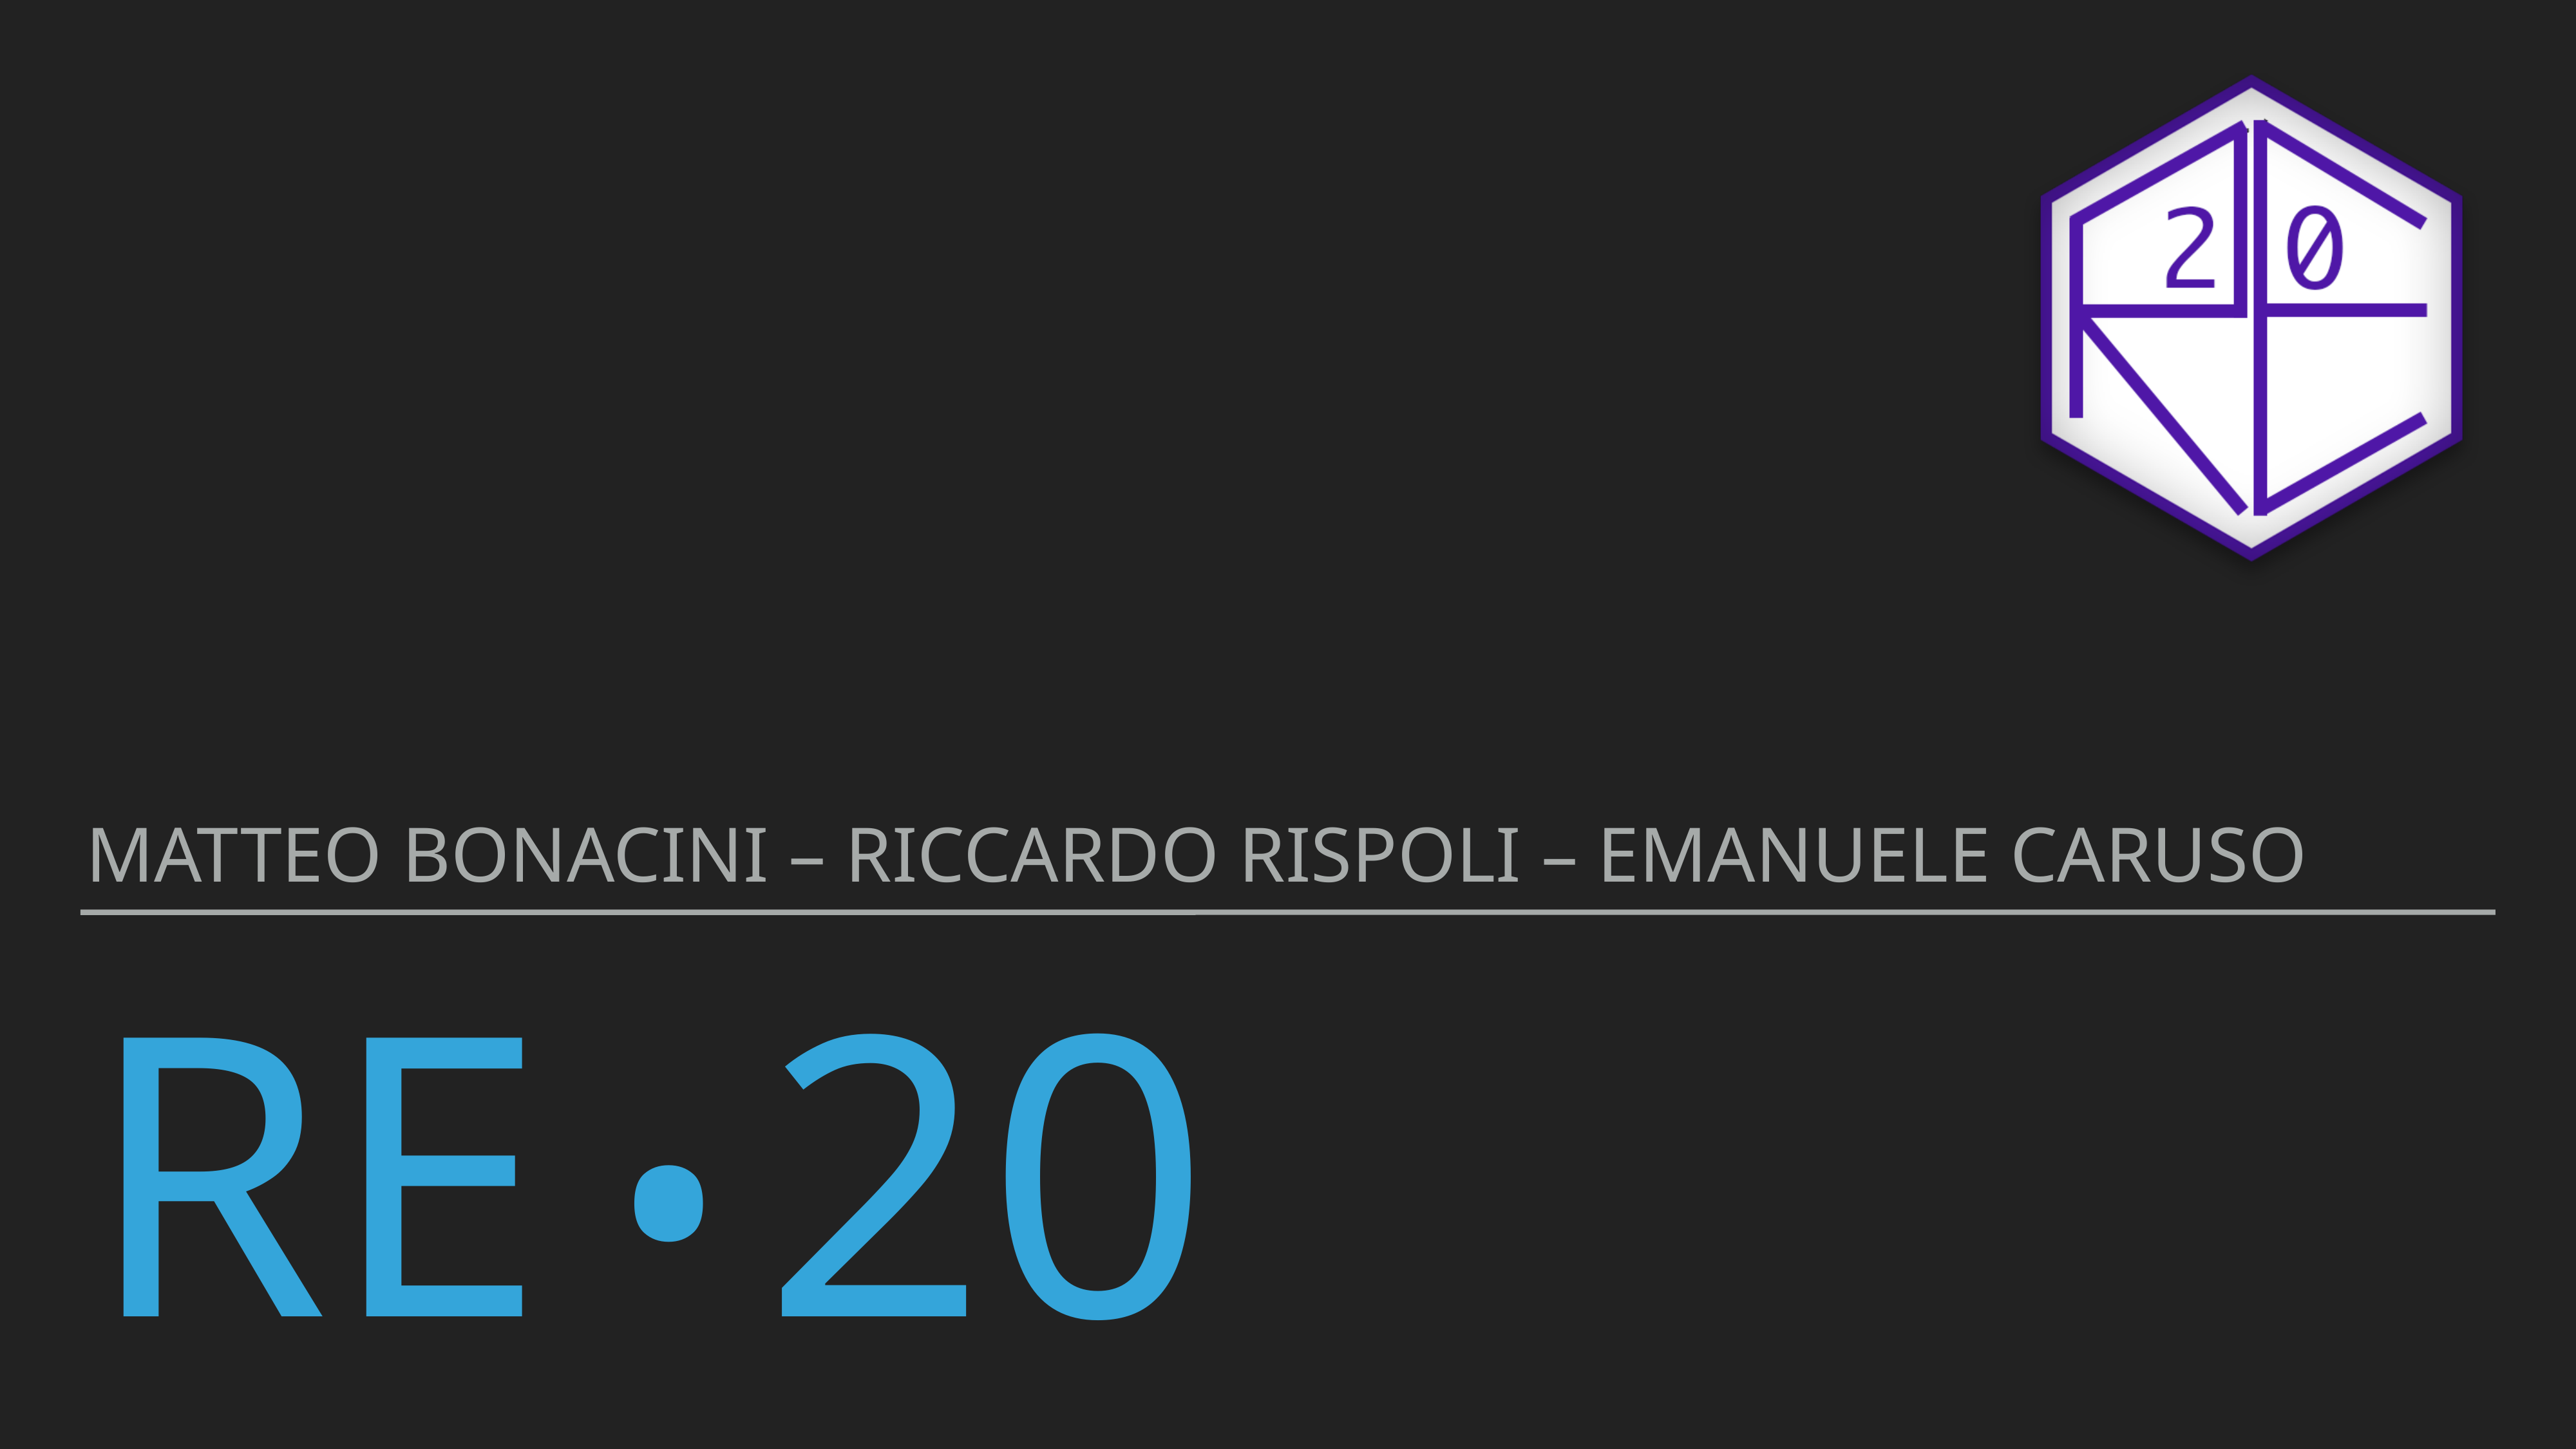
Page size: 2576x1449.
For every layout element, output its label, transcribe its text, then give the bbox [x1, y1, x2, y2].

title RE • 20 [80, 1011, 2496, 1415]
subtitle Matteo bonacini – Riccardo rispoli – Emanuele caruso [80, 632, 2496, 902]
picture [1985, 73, 2518, 607]
